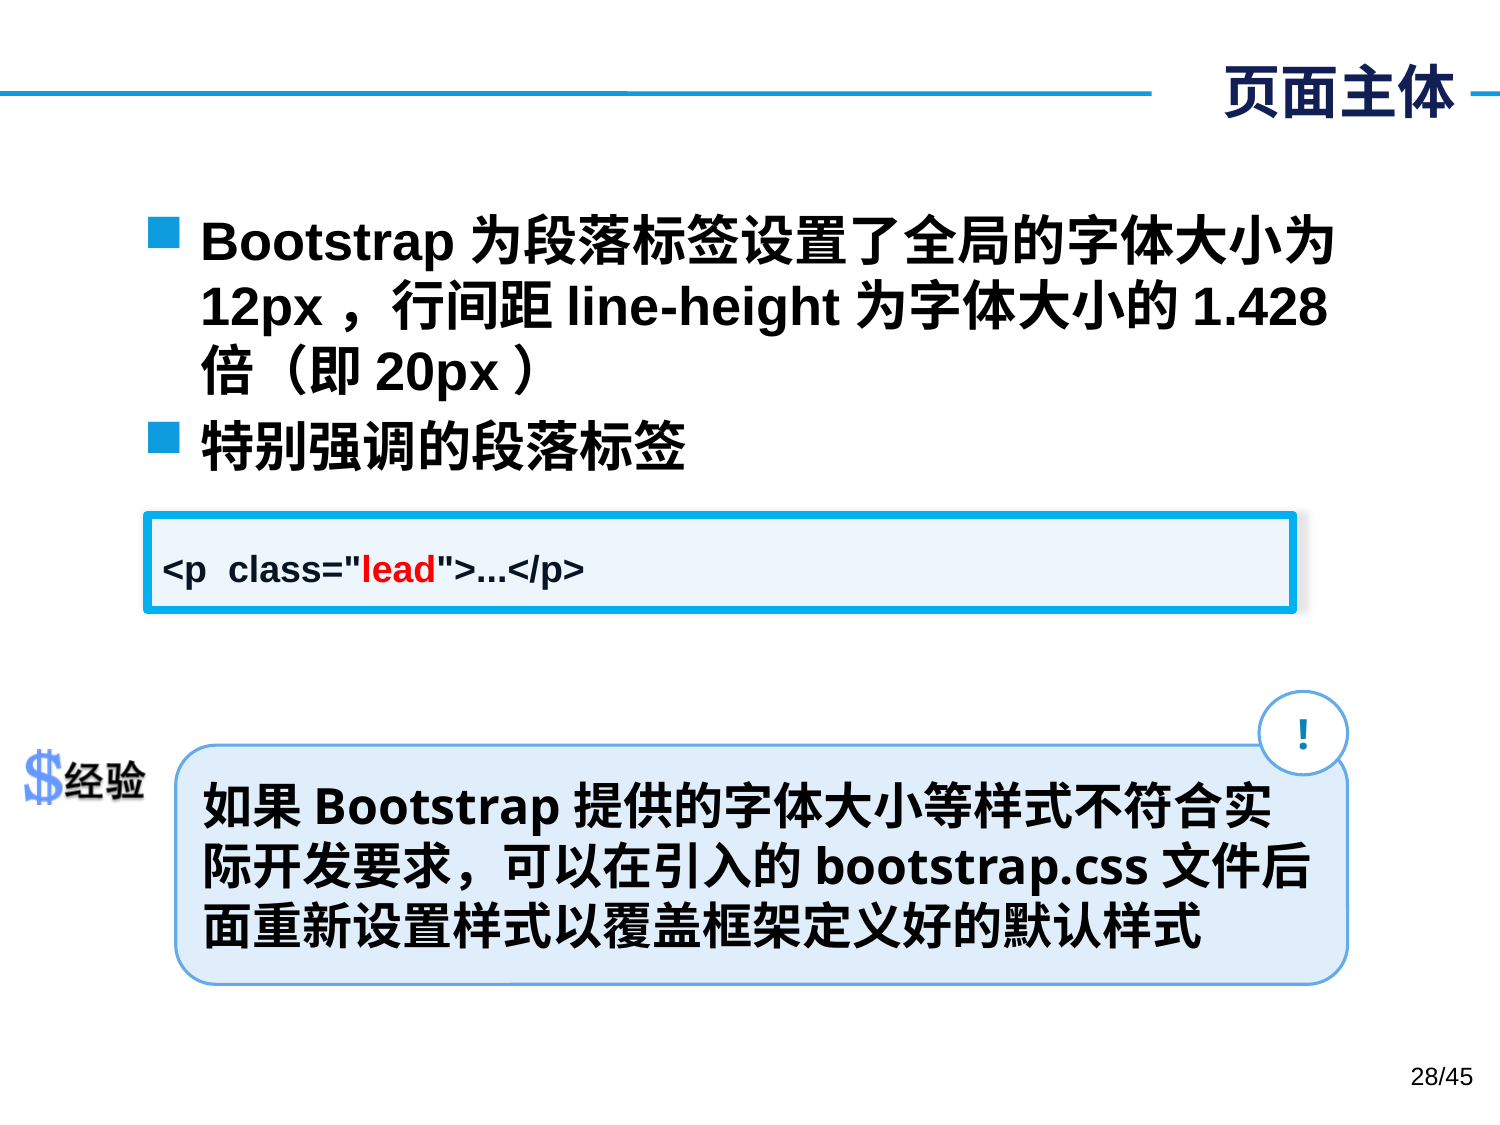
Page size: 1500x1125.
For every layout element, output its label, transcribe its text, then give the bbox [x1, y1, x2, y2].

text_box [175, 691, 1348, 985]
picture [23, 736, 175, 834]
text_box <p class="lead">...</p> [147, 515, 1294, 610]
list Bootstrap为段落标签设置了全局的字体大小为12px，行间距line-height为字体大小的1.428倍（即20px） 特别强调的段落标签 [128, 199, 1383, 739]
slide_number 28/45 [1138, 1053, 1489, 1114]
title 页面主体 [1151, 46, 1471, 133]
